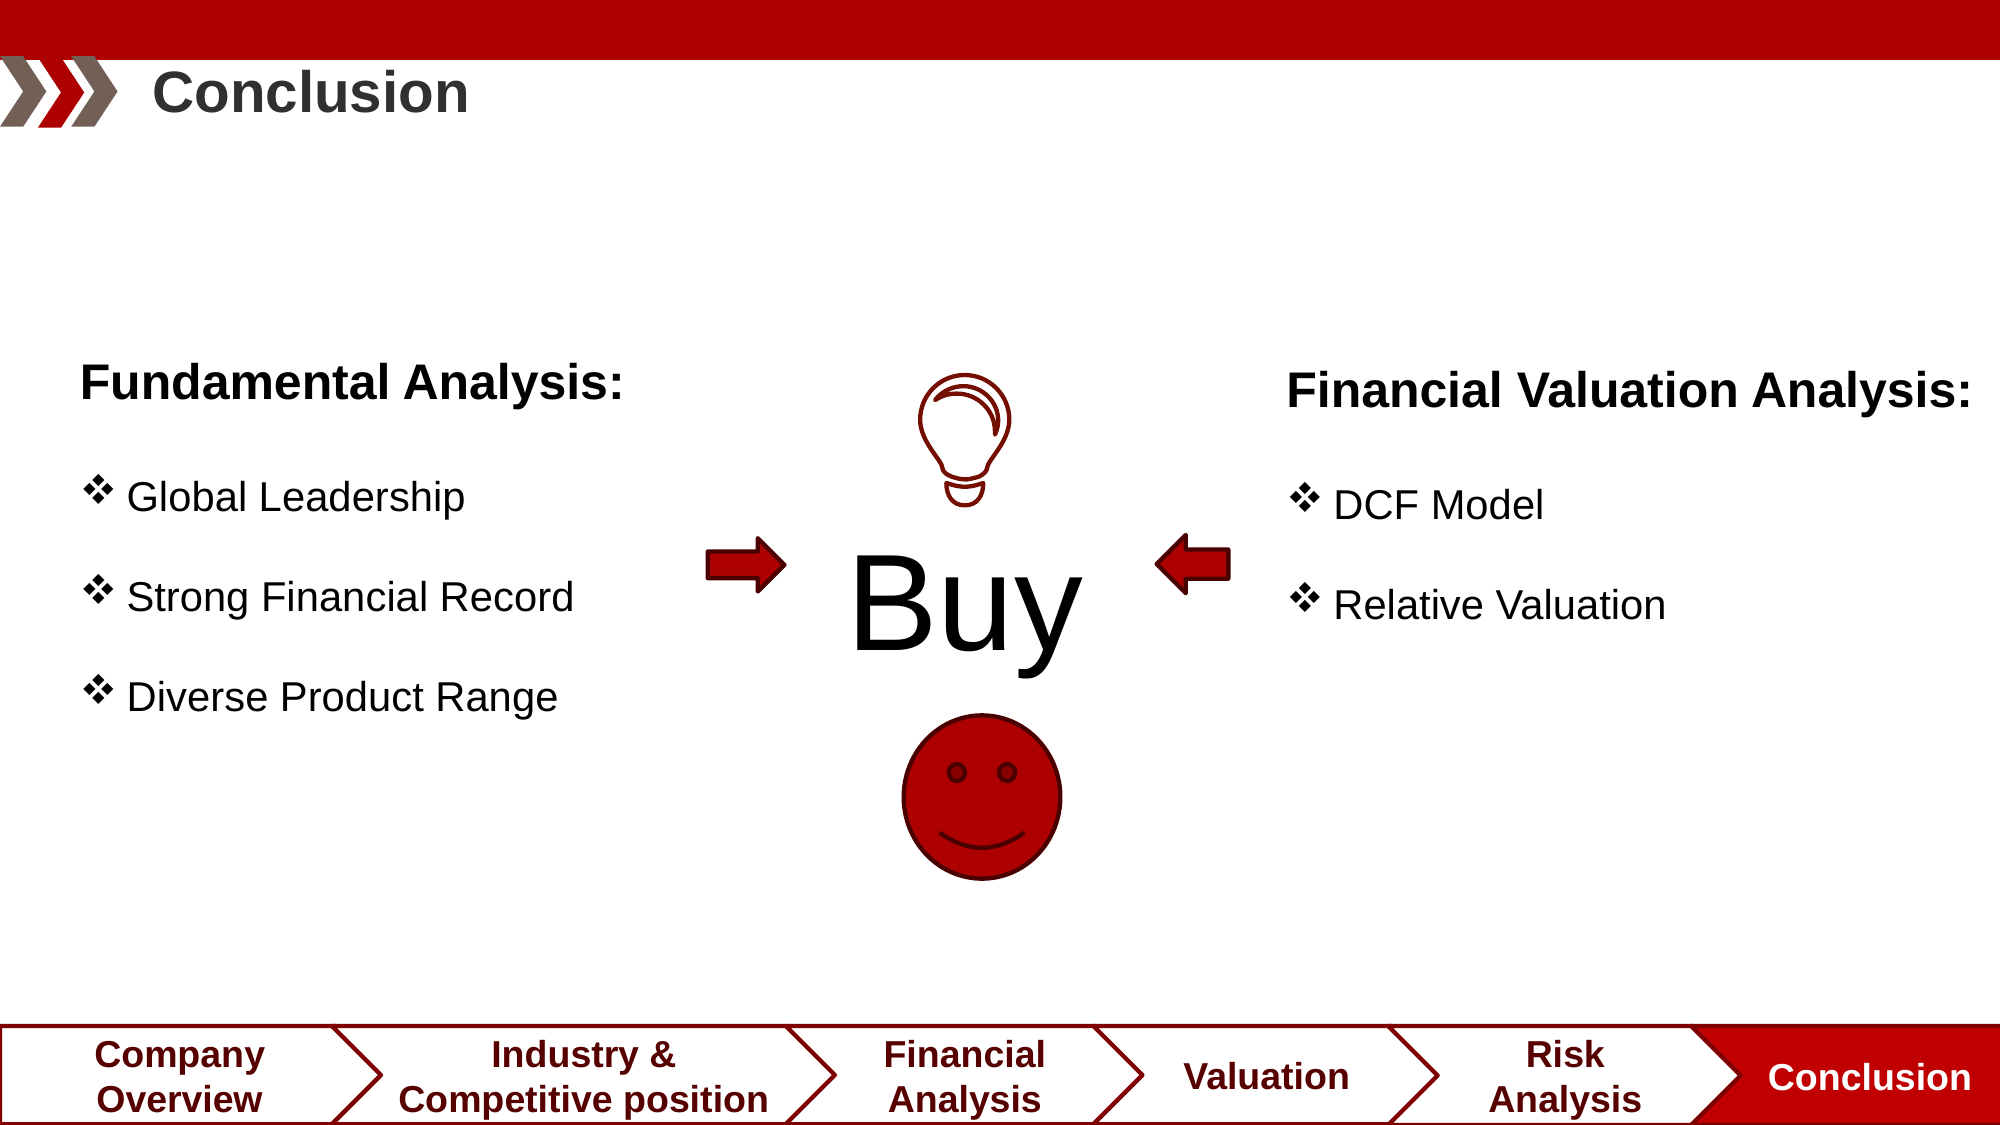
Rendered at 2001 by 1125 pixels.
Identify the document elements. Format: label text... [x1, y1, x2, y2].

text_box [1177, 532, 1231, 596]
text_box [0, 1025, 1743, 1125]
text_box [705, 536, 787, 594]
text_box [901, 713, 1063, 881]
text_box Financial Valuation Analysis: DCF Model Relative Valuation [1271, 350, 2000, 771]
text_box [830, 374, 1170, 688]
text_box Fundamental Analysis: Global Leadership Strong Financial Record Diverse Product Range [64, 341, 844, 762]
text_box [0, 46, 488, 133]
text_box Conclusion [1753, 1025, 2000, 1125]
